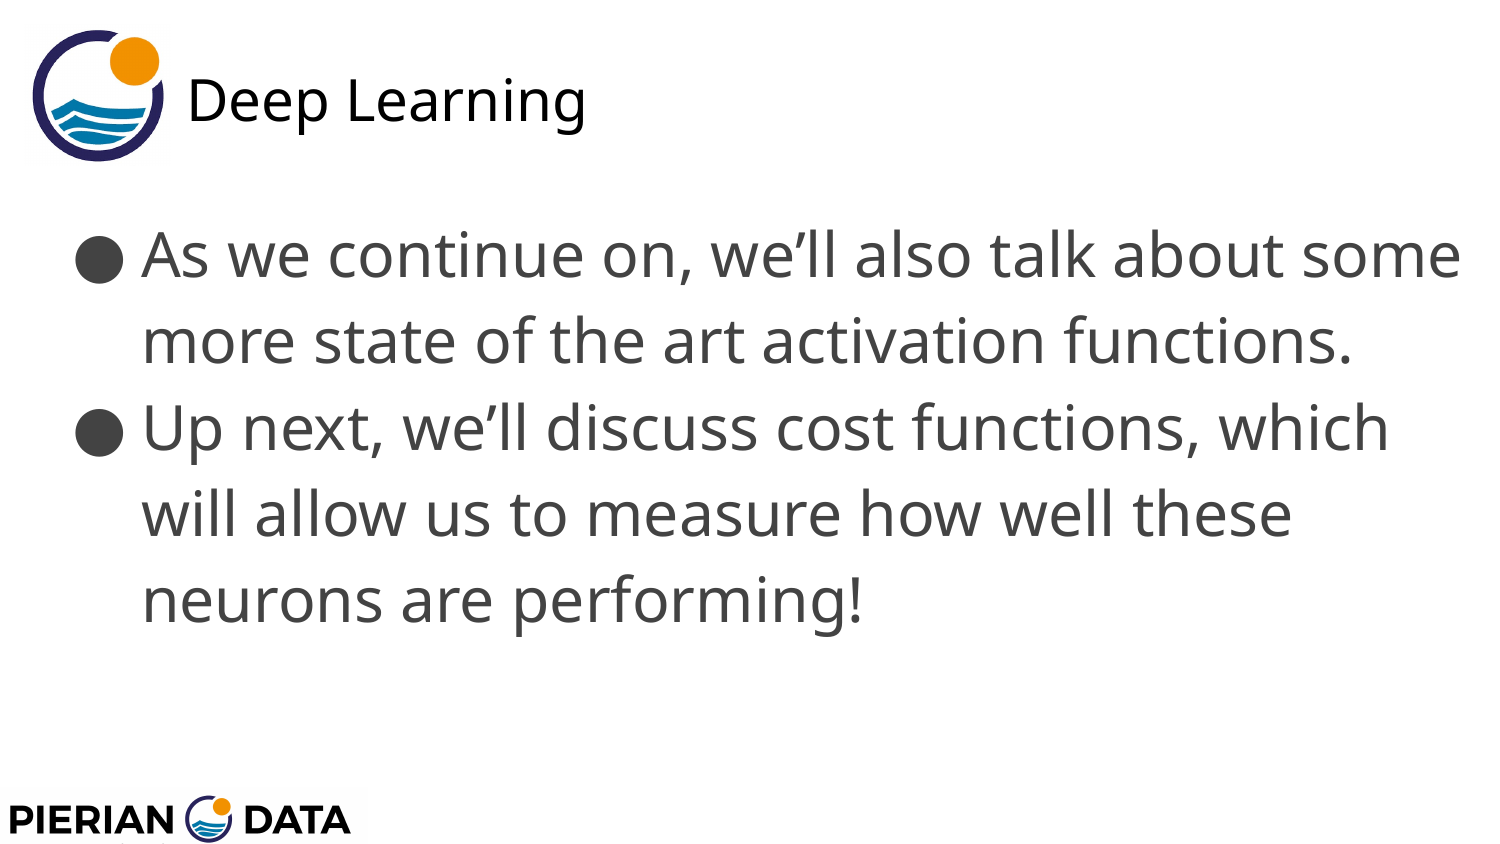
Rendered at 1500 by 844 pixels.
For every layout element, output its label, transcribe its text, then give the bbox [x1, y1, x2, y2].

picture [0, 787, 368, 844]
picture [24, 24, 172, 167]
title Deep Learning [176, 48, 1449, 143]
list As we continue on, we’ll also talk about some more state of the art activation functions. Up next, we’ll discuss cost functions, which will allow us to measure how well these neurons are performing! [51, 189, 1500, 375]
